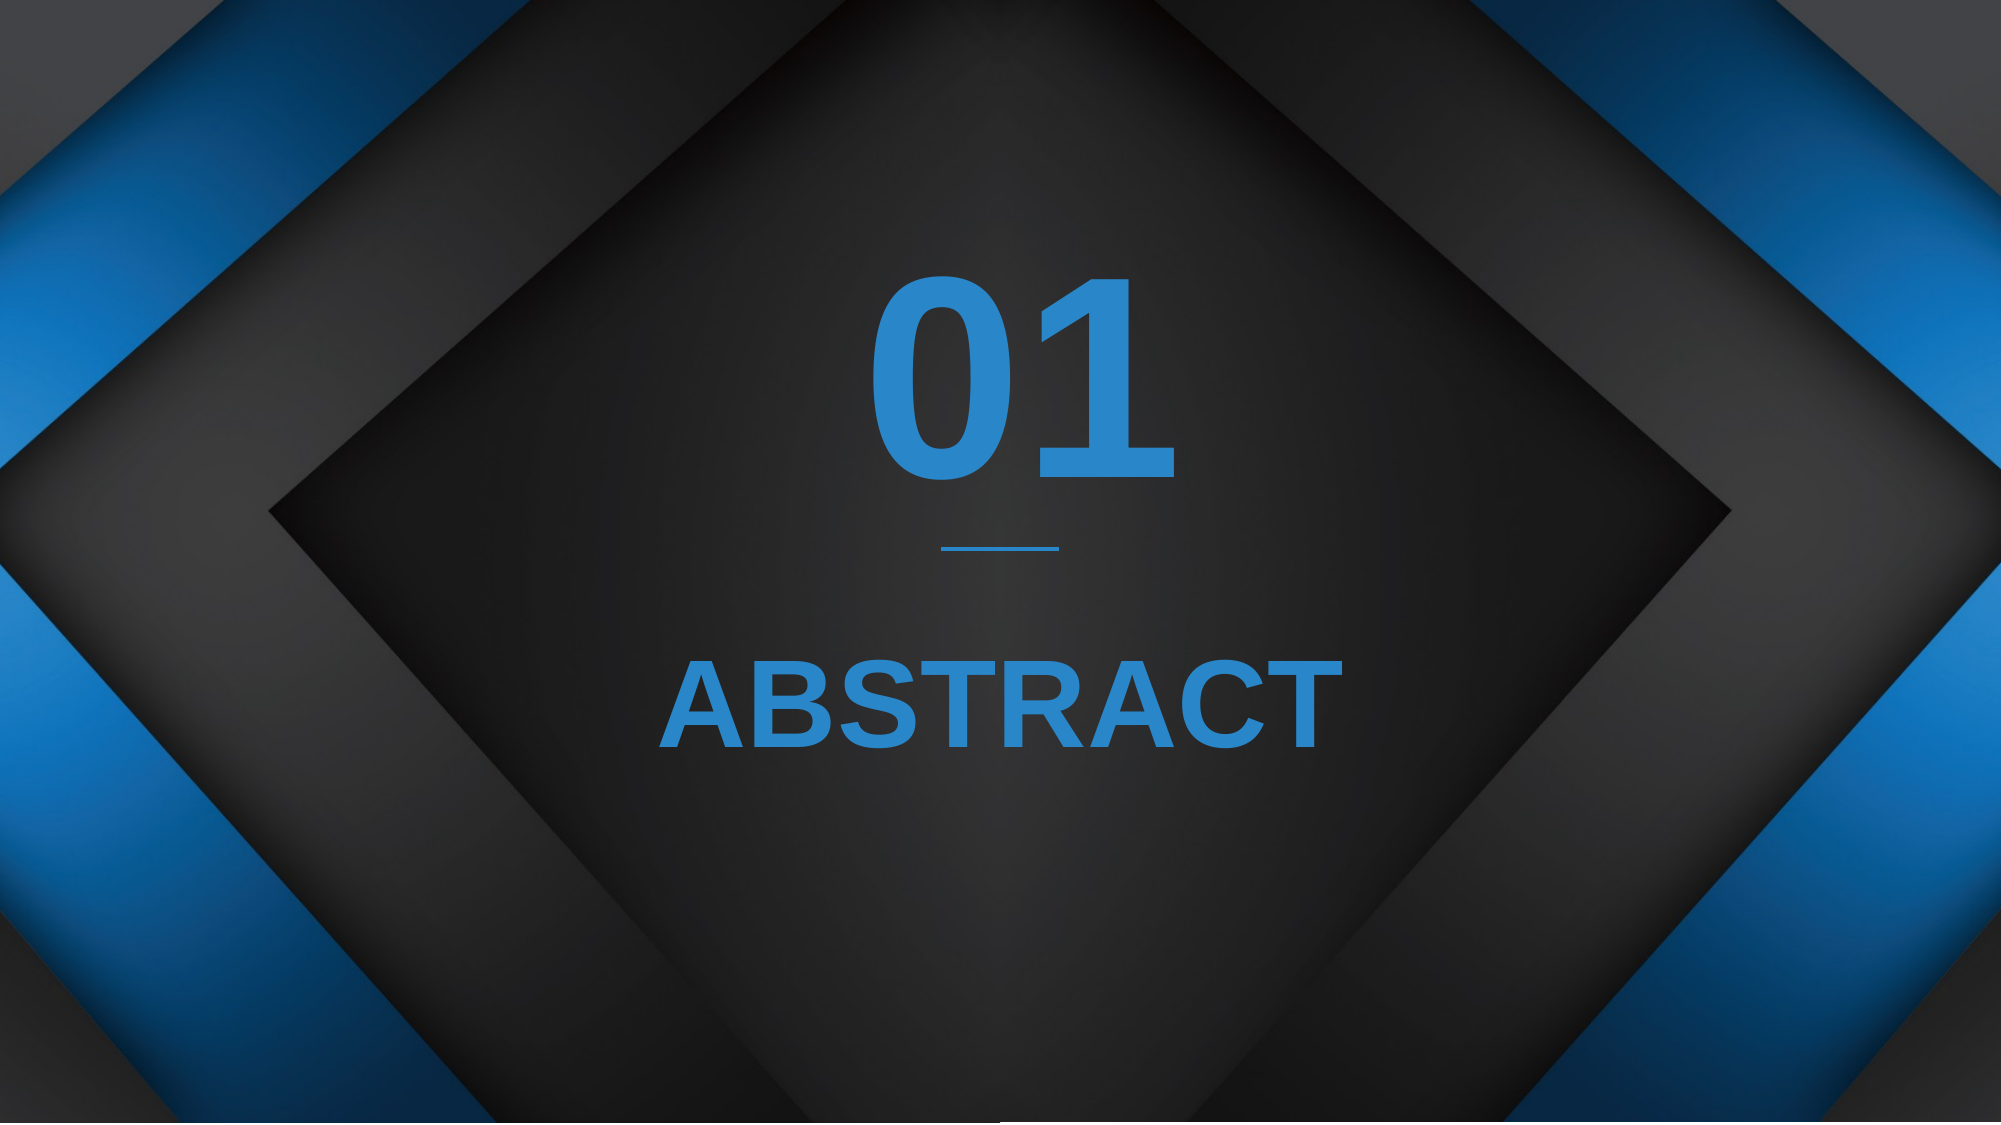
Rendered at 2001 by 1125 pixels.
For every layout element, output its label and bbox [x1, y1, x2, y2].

text_box [0, 0, 2000, 1123]
